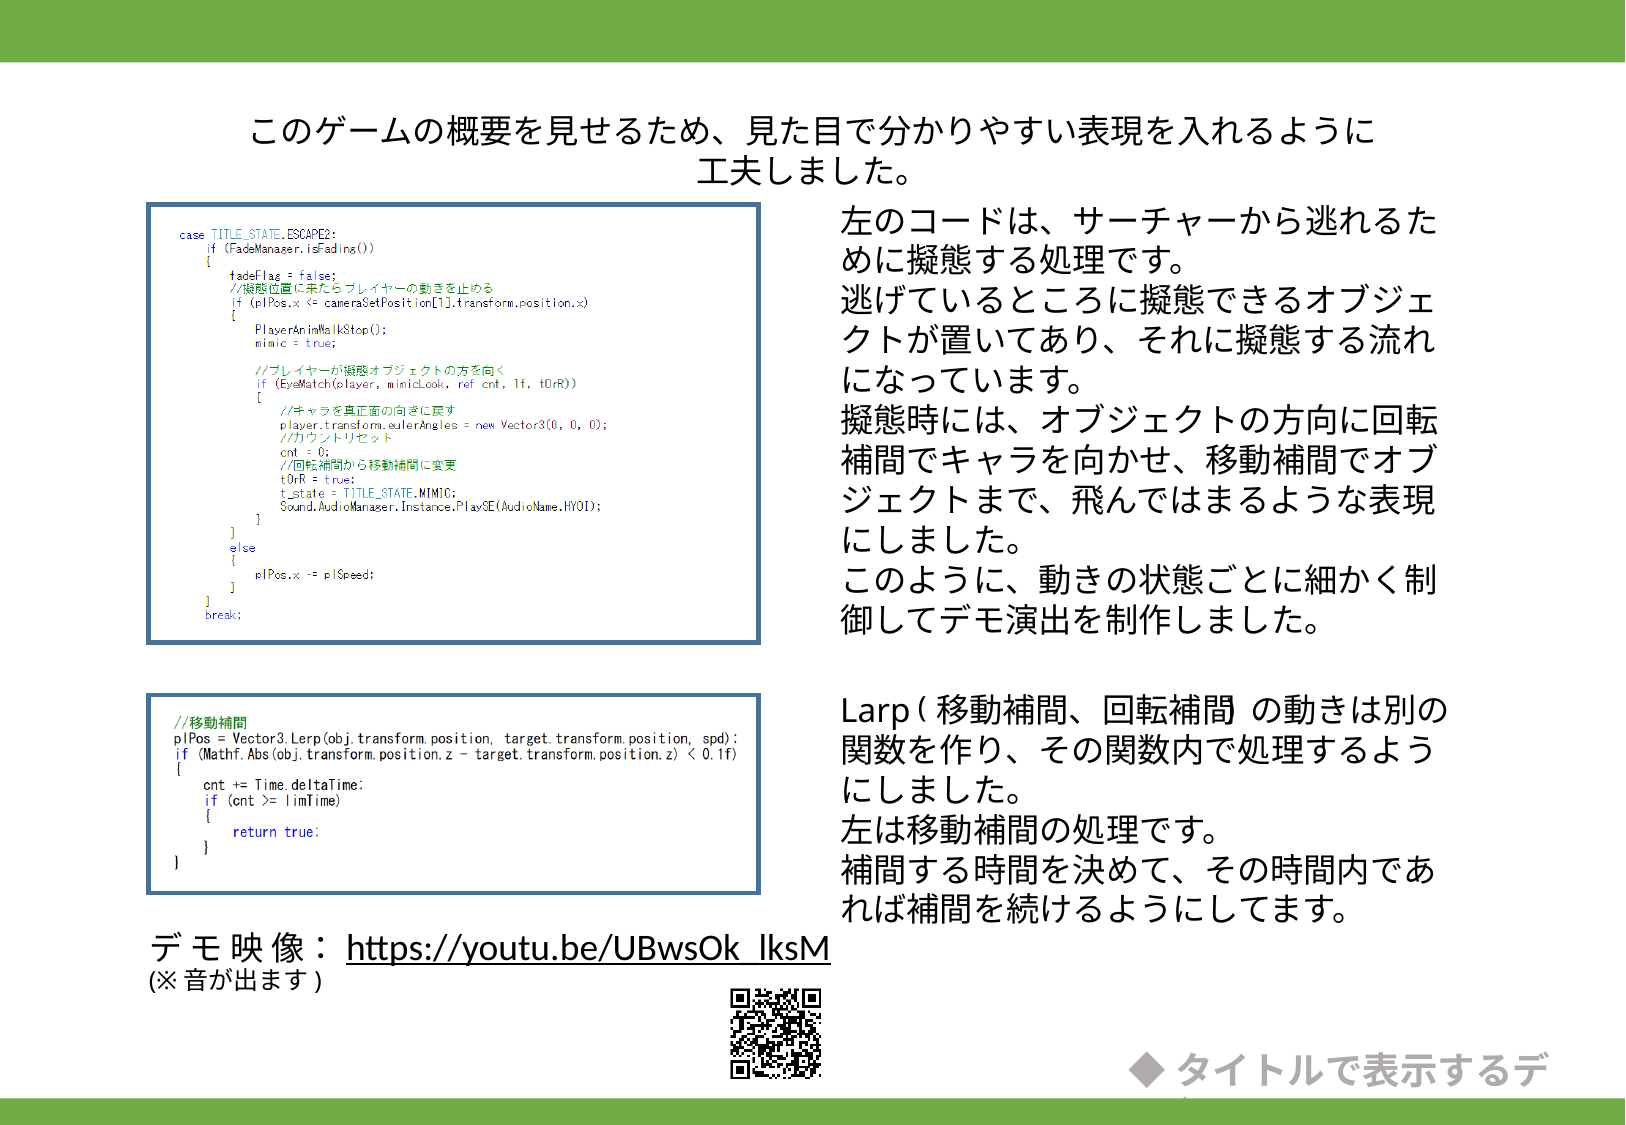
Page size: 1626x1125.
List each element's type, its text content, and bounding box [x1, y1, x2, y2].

text_box このゲームの概要を見せるため、見た目で分かりやすい表現を入れるように工夫しました。 [231, 104, 1394, 196]
text_box 左のコードは、サーチャーから逃れるために擬態する処理です。 逃げているところに擬態できるオブジェクトが置いてあり、それに擬態する流れになっています。 擬態時には、オブジェクトの方向に回転補間でキャラを向かせ、移動補間でオブジェクトまで、飛んではまるような表現にしました。 このように、動きの状態ごとに細かく制御してデモ演出を制作しました。 [828, 194, 1480, 645]
text_box ) [1214, 684, 1268, 731]
text_box [0, 1097, 1625, 1125]
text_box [148, 204, 759, 643]
text_box [0, 0, 1625, 64]
text_box ◆タイトルで表示するデモ◆ [1117, 1041, 1576, 1097]
picture [719, 977, 832, 1090]
text_box Larp 移動補間、回転補間 の動きは別の関数を作り、その関数内で処理するようにしました。 左は移動補間の処理です。 補間する時間を決めて、その時間内であれば補間を続けるようにしてます。 [828, 683, 1480, 917]
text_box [137, 917, 1484, 1001]
text_box ( [906, 683, 960, 730]
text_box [148, 694, 759, 893]
